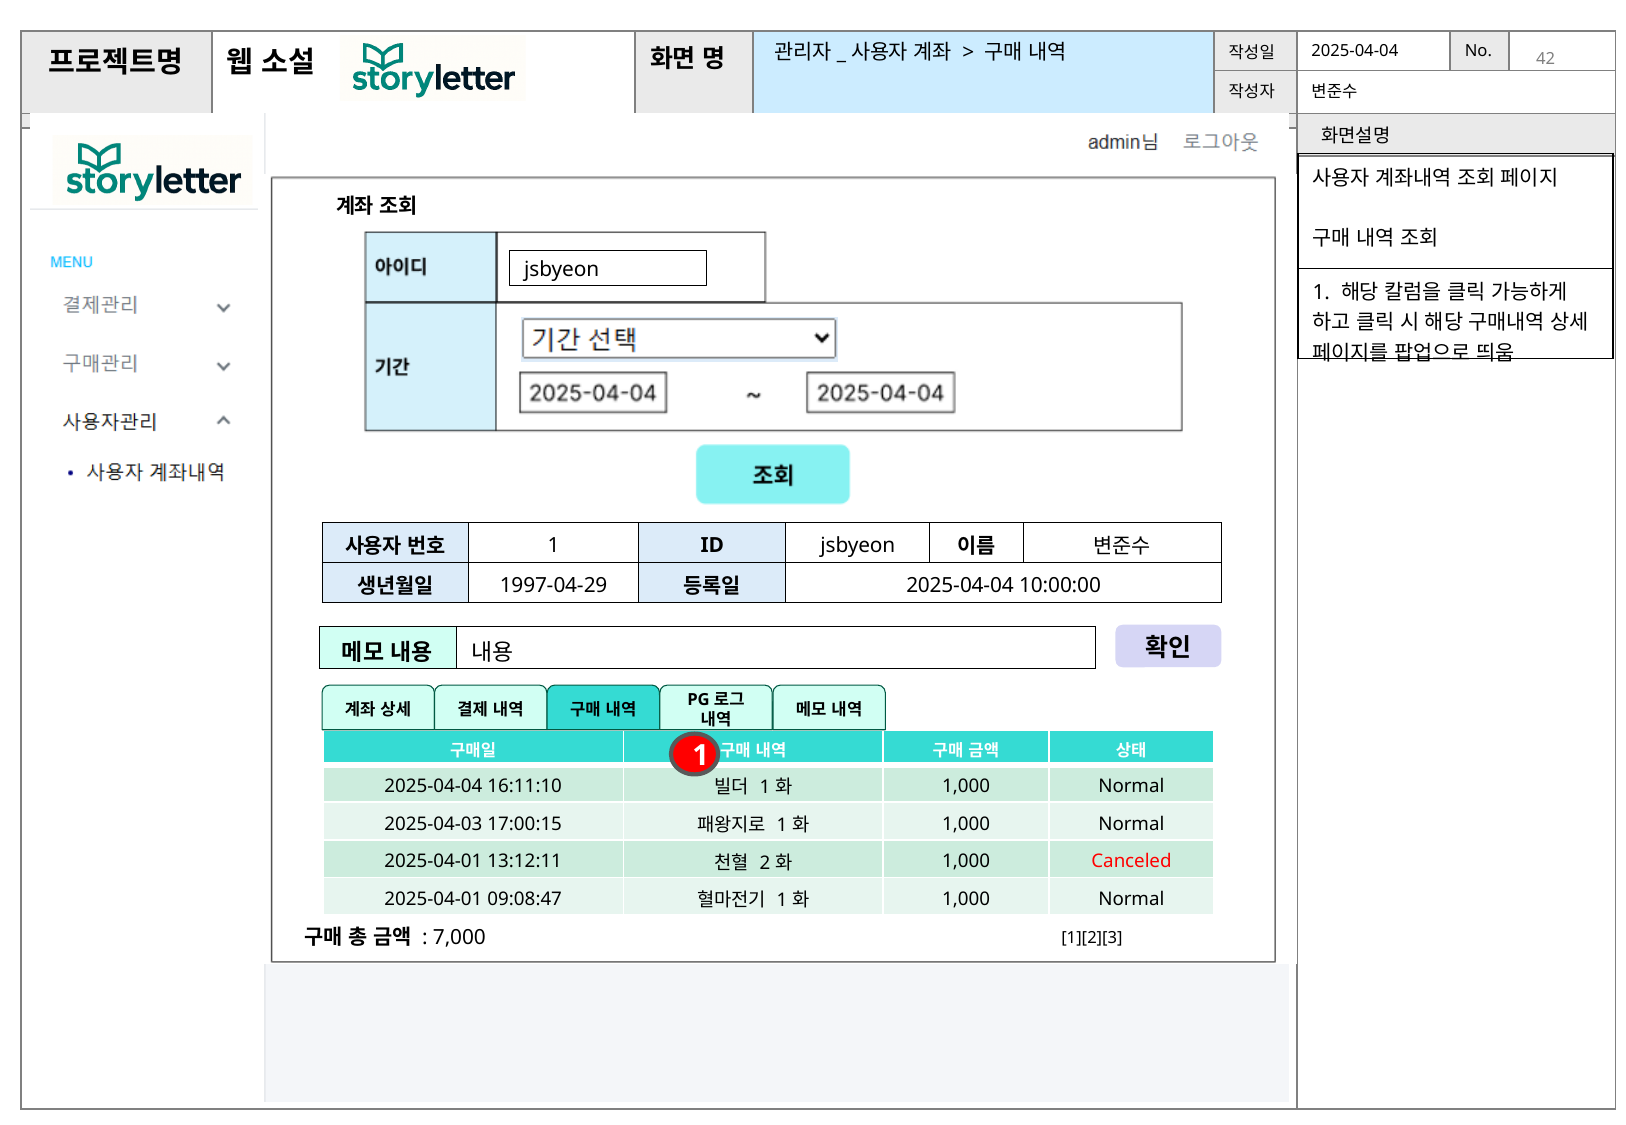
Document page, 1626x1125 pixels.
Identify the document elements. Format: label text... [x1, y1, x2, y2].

table_cell 1. 해당 칼럼을 클릭 가능하게 하고 클릭 시 해당 구매내역 상세 페이지를 팝업으로 띄움 [1302, 269, 1612, 358]
picture [30, 113, 1298, 1102]
picture [339, 35, 526, 101]
text_box 관리자_사용자 계좌 > 구매 내역 [760, 31, 1082, 71]
table_header 사용자 계좌내역 조회 페이지 구매 내역 조회 [1299, 154, 1612, 268]
